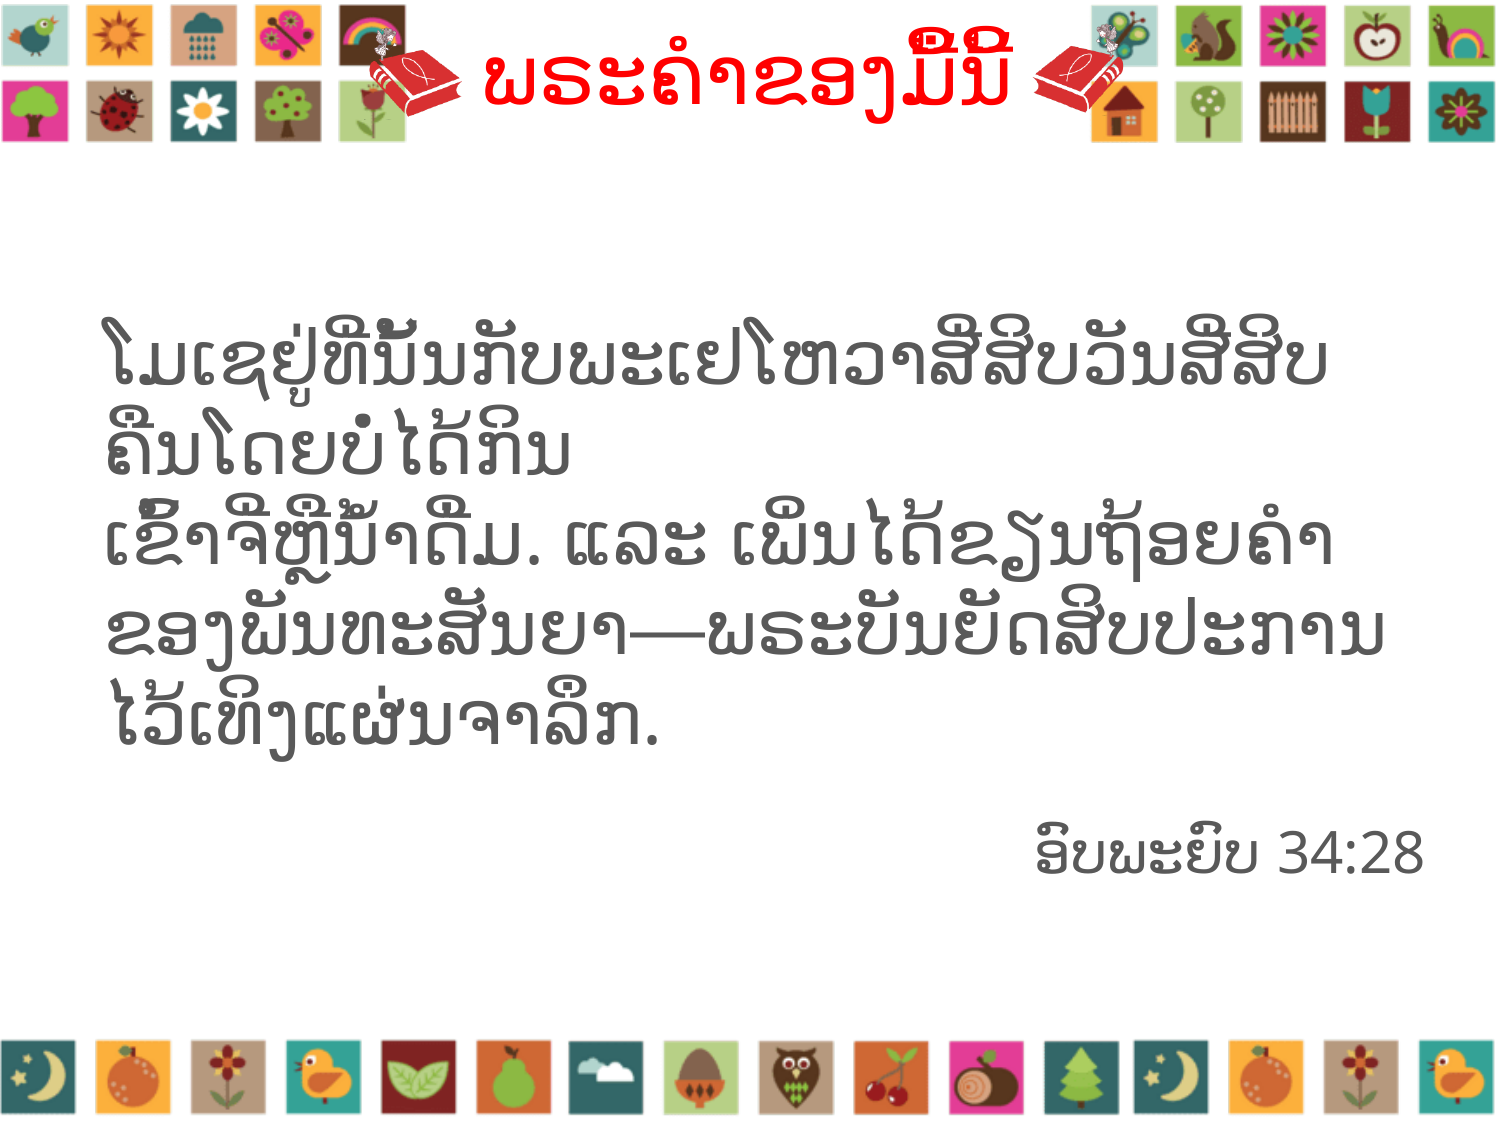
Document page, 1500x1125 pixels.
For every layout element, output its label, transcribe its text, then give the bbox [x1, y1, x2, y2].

picture [0, 3, 494, 150]
text_box ອົບພະຍົບ 34:28 [808, 807, 1441, 893]
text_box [0, 1028, 1500, 1118]
text_box ໂມເຊ​ຢູ່​ທີ່​ນັ້ນ​ກັບ​ພະ​ເຢໂຫວາ​ສີ່​ສິບ​ວັນ​ສີ່​ສິບ​ຄືນ​ໂດຍ​ບໍ່​ໄດ້​ກິນ ເຂົ້າຈີ່ຫຼືນ້ໍາດື່ມ. ແລະ ເພິ່ນ​ໄດ້​ຂຽນ​ຖ້ອຍ​ຄຳ​ຂອງ​ພັນທະ​ສັນຍາ—ພຣະບັນຍັດ​ສິບ​ປະການ​ໄວ້​ເທິງ​ແຜ່ນ​ຈາລຶກ. [88, 302, 1436, 768]
text_box ພຣະຄໍາຂອງມື້ນີ້ [425, 13, 1078, 129]
picture [1001, 3, 1500, 150]
